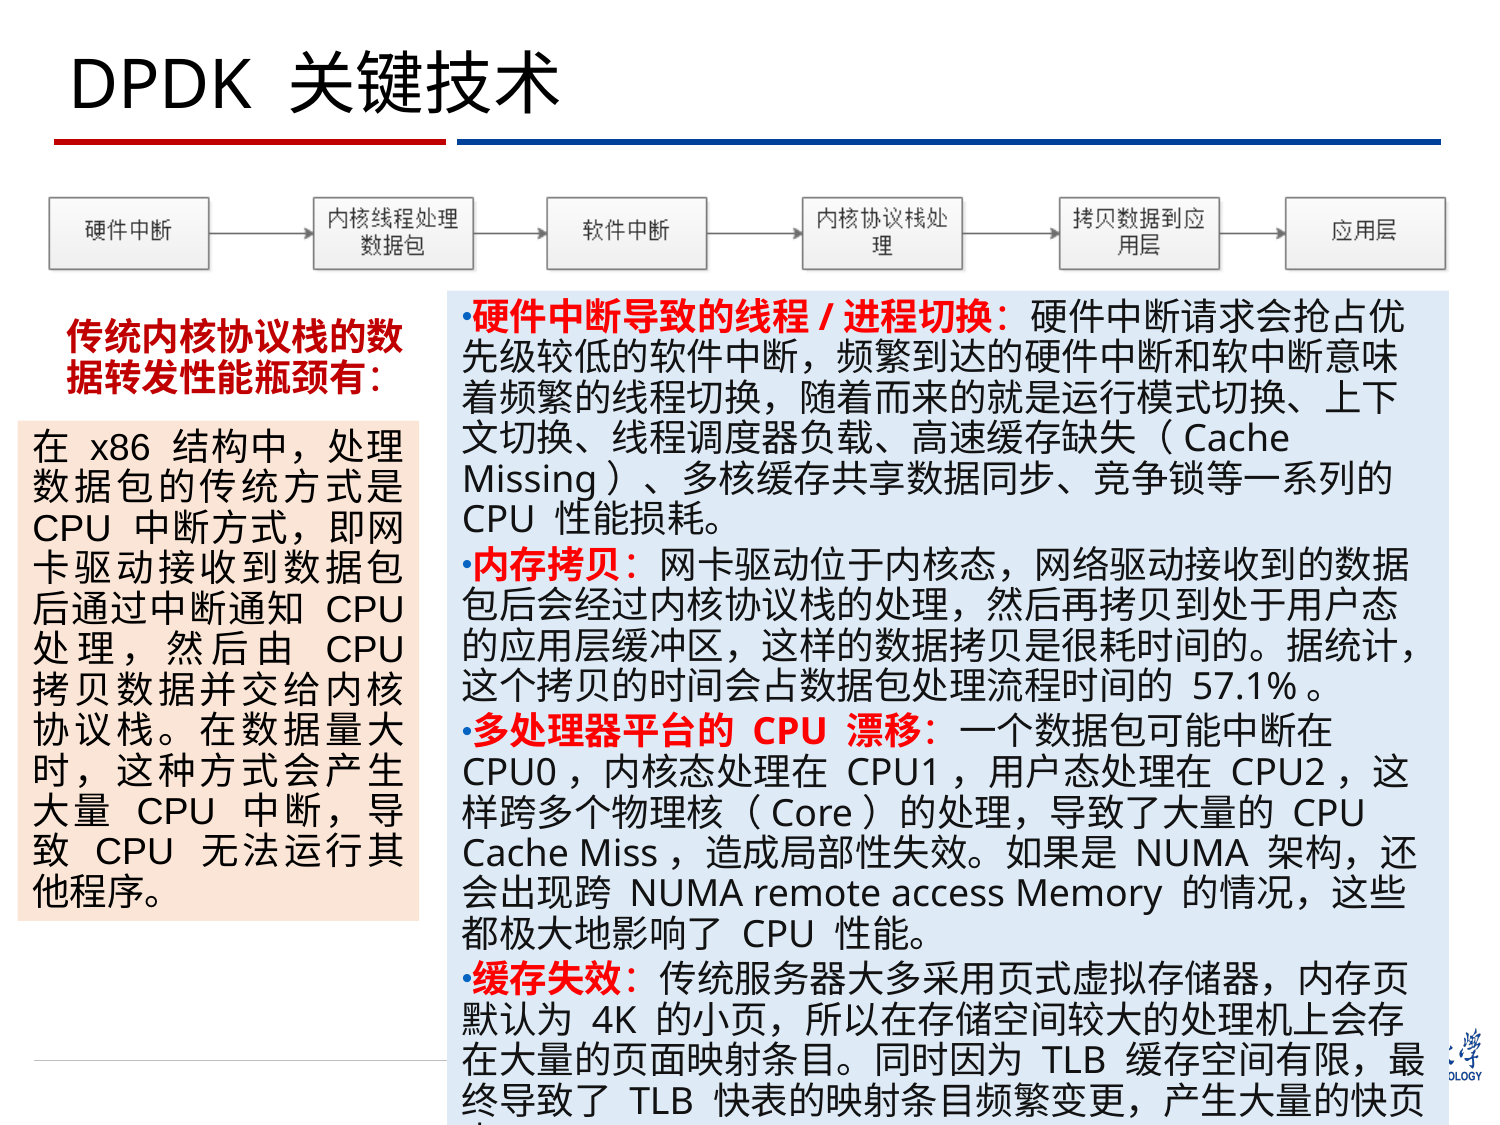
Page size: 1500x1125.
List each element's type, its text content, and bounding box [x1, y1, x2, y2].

text_box 传统内核协议栈的数据转发性能瓶颈有： [52, 315, 442, 407]
picture [0, 148, 1498, 315]
picture [1449, 1023, 1482, 1094]
title DPDK 关键技术 [53, 38, 1347, 132]
text_box 在 x86 结构中，处理数据包的传统方式是 CPU 中断方式，即网卡驱动接收到数据包后通过中断通知 CPU 处理，然后由 CPU 拷贝数据并交给内核协议栈。在数据量大时，这种方式会产生大量 CPU 中断，导致 CPU 无法运行其他程序。 [17, 420, 420, 921]
text_box 硬件中断导致的线程/进程切换：硬件中断请求会抢占优先级较低的软件中断，频繁到达的硬件中断和软中断意味着频繁的线程切换，随着而来的就是运行模式切换、上下文切换、线程调度器负载、高速缓存缺失（Cache Missing）、多核缓存共享数据同步、竞争锁等一系列的 CPU 性能损耗。 内存拷贝：网卡驱动位于内核态，网络驱动接收到的数据包后会经过内核协议栈的处理，然后再拷贝到处于用户态的应用层缓冲区，这样的数据拷贝是很耗时间的。据统计，这个拷贝的时间会占数据包处理流程时间的 57.1%。 多处理器平台的 CPU 漂移：一个数据包可能中断在 CPU0，内核态处理在 CPU1，用户态处理在 CPU2，这样跨多个物理核（Core）的处理，导致了大量的 CPU Cache Miss，造成局部性失效。如果是 NUMA 架构，还会出现跨 NUMA remote access Memory 的情况，这些都极大地影响了 CPU 性能。 缓存失效：传统服务器大多采用页式虚拟存储器，内存页默认为 4K 的小页，所以在存储空间较大的处理机上会存在大量的页面映射条目。同时因为 TLB 缓存空间有限，最终导致了 TLB 快表的映射条目频繁变更，产生大量的快页表 Cache Miss。 [447, 315, 1449, 1125]
